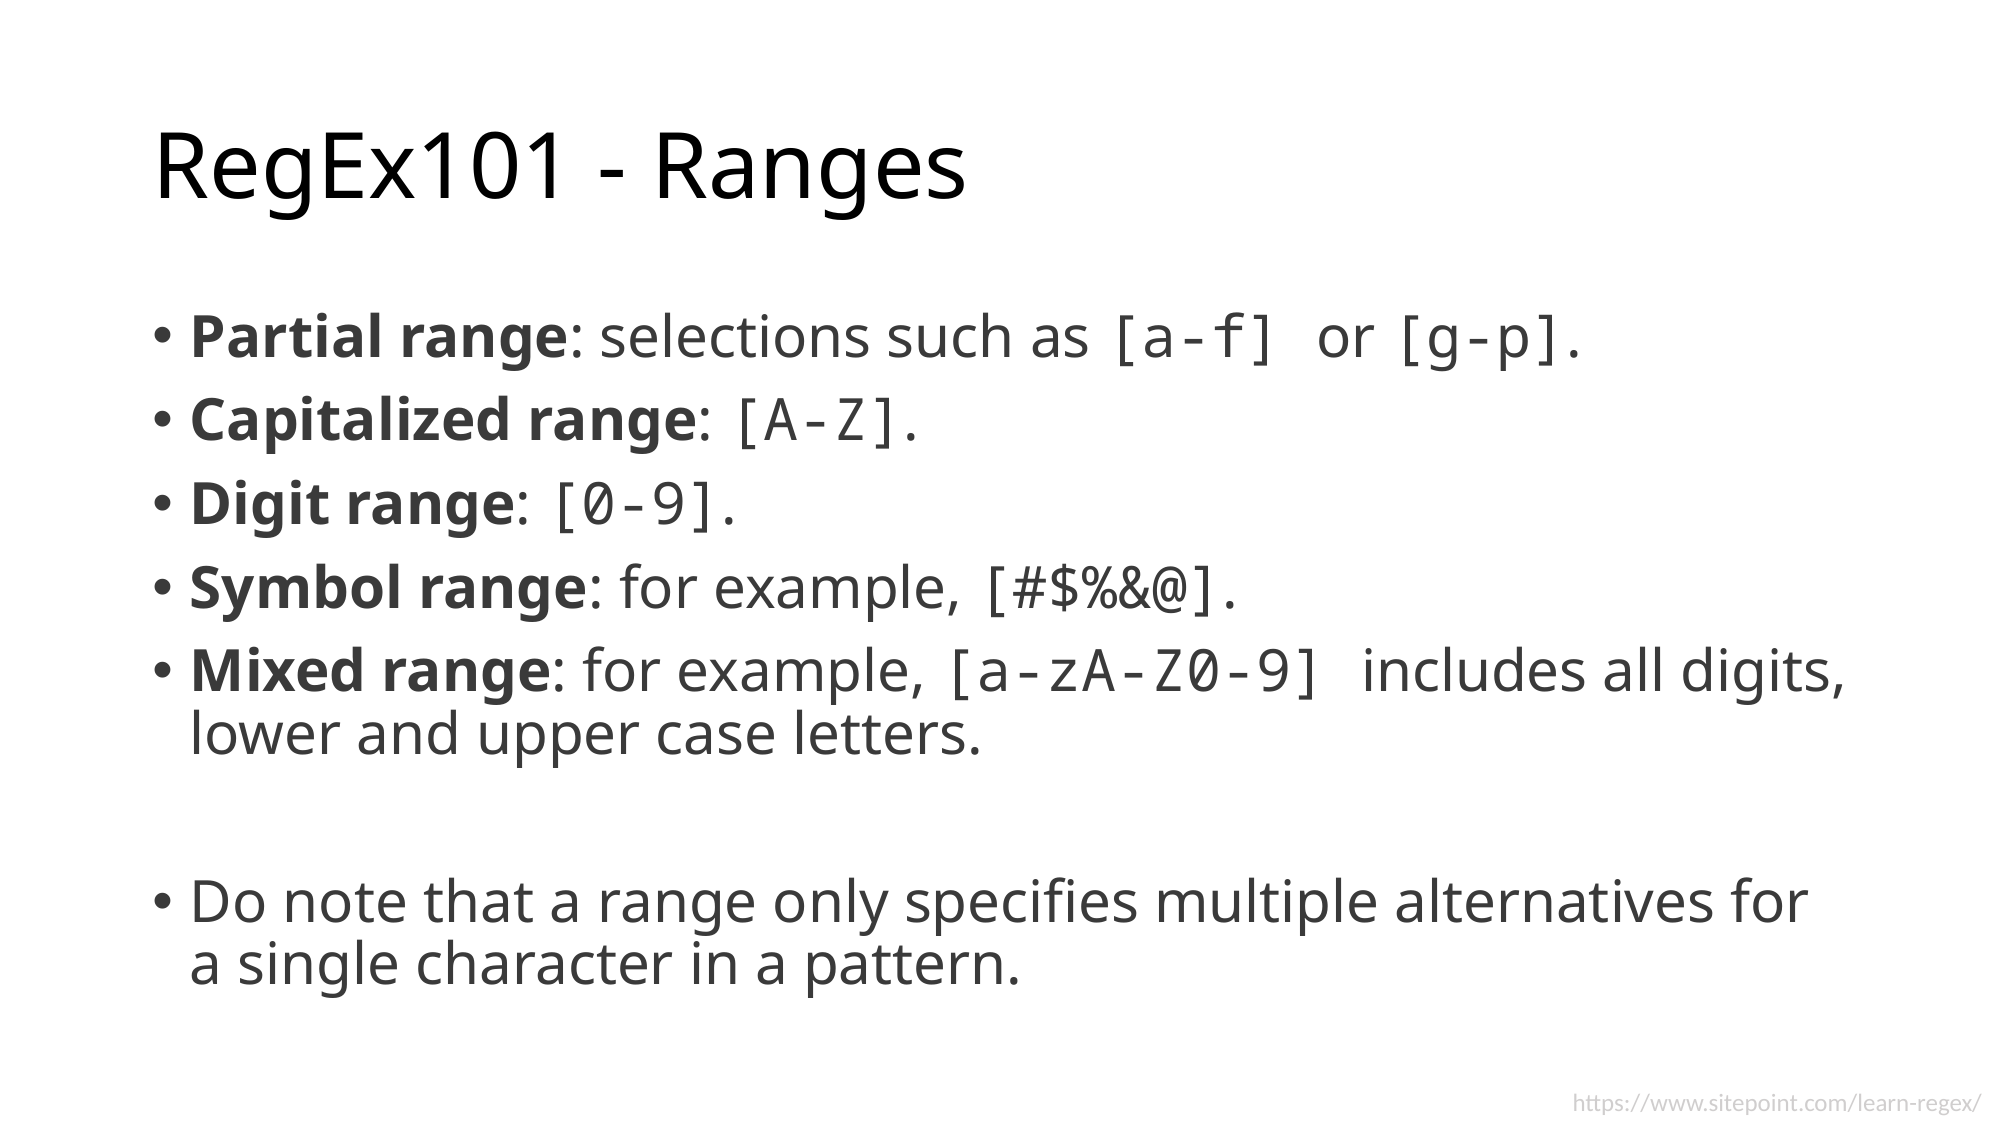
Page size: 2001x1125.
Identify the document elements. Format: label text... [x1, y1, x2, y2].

list Partial range: selections such as [a-f] or [g-p]. Capitalized range: [A-Z]. Digit range: [0-9]. Symbol range: for example, [#$%&@]. Mixed range: for example, [a-zA-Z0-9] includes all digits, lower and upper case letters. Do note that a range only specifies multiple alternatives for a single character in a pattern. [137, 299, 1863, 1014]
title RegEx101 - Ranges [137, 59, 1863, 278]
text_box https://www.sitepoint.com/learn-regex/ [1557, 1079, 1998, 1125]
